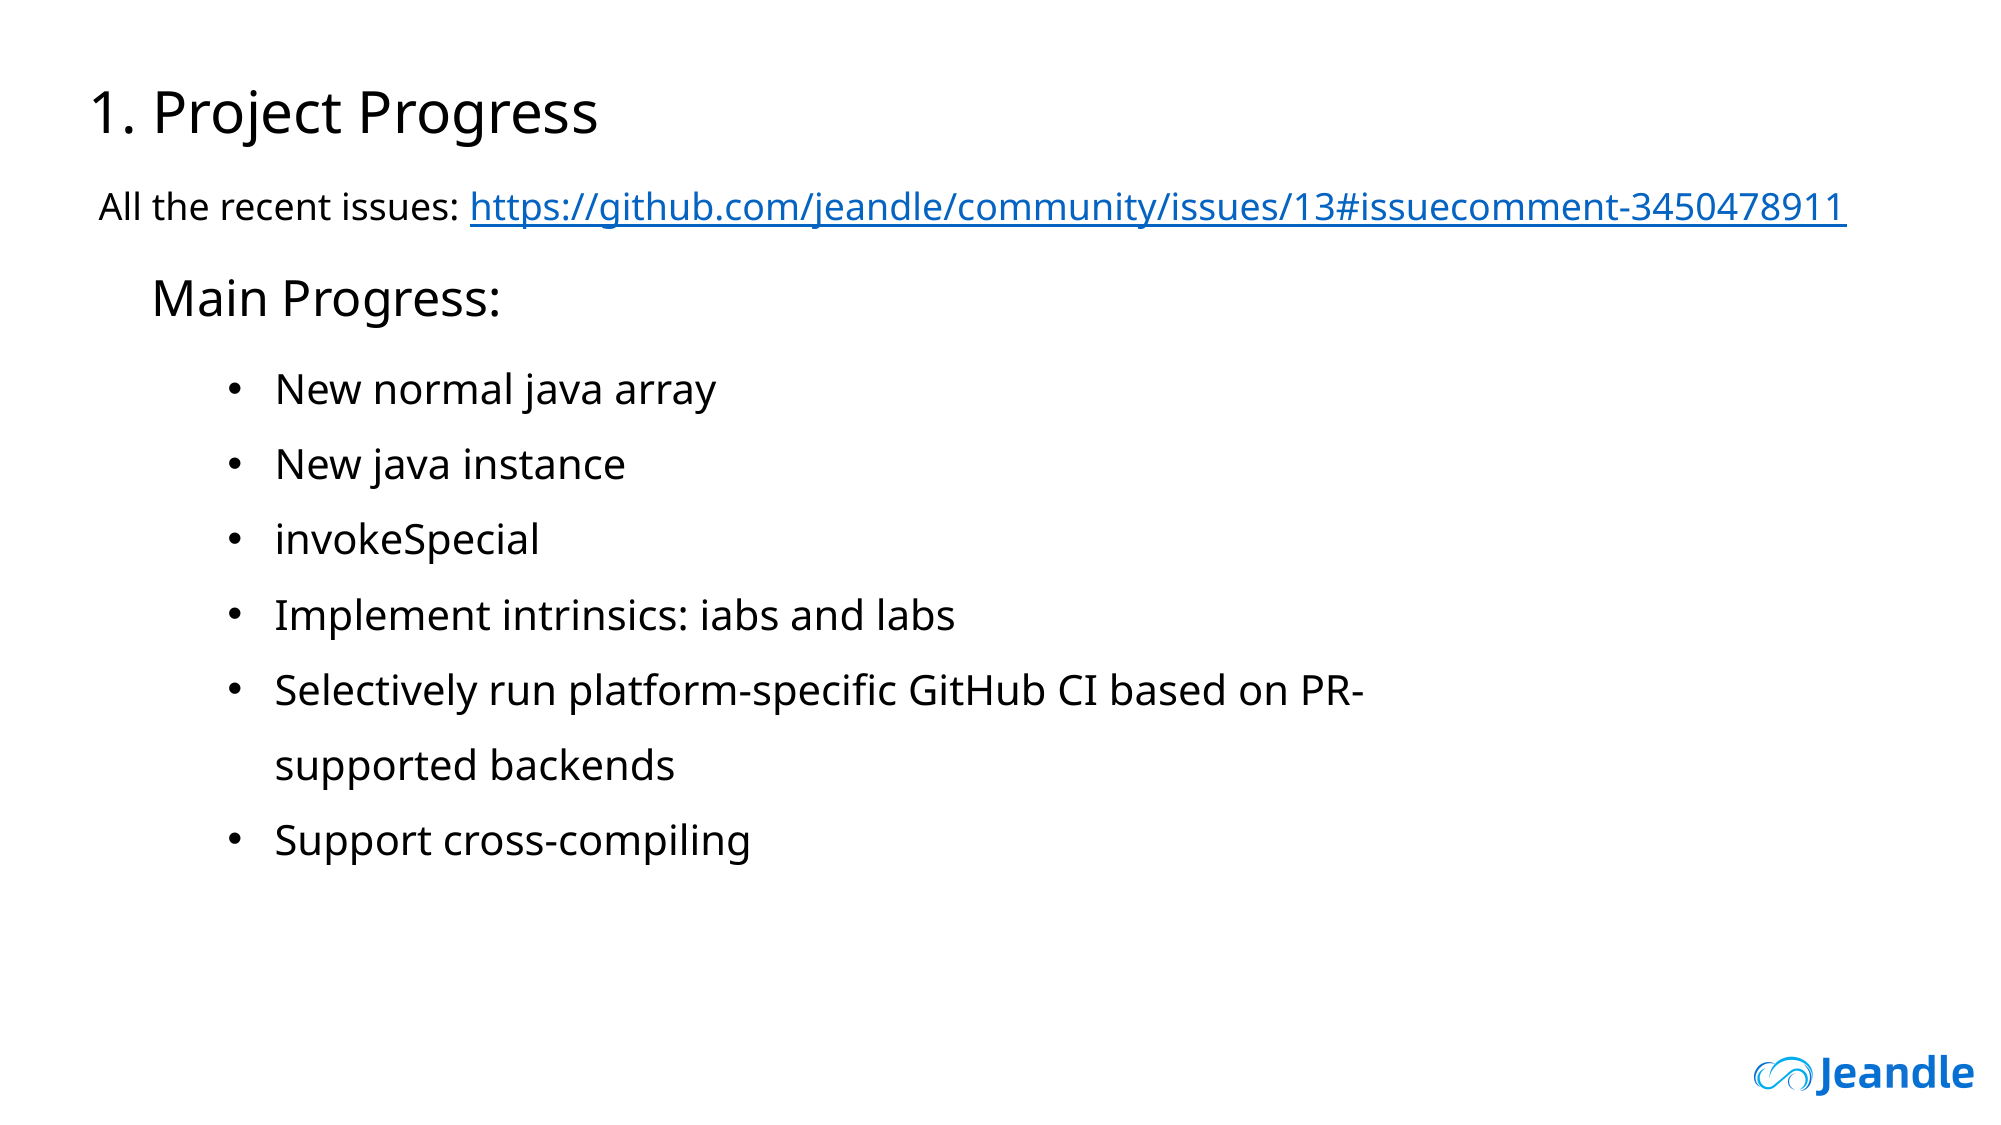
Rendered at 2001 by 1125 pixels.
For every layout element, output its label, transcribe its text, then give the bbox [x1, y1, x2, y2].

text_box Main Progress: [137, 258, 518, 334]
picture [1752, 1045, 1976, 1105]
text_box New normal java array New java instance invokeSpecial Implement intrinsics: iabs and labs Selectively run platform-specific GitHub CI based on PR-supported backends Support cross-compiling [212, 330, 1563, 871]
text_box All the recent issues: https://github.com/jeandle/community/issues/13#issuecomment-3450478911 [83, 175, 1862, 242]
text_box 1. Project Progress [73, 67, 614, 153]
